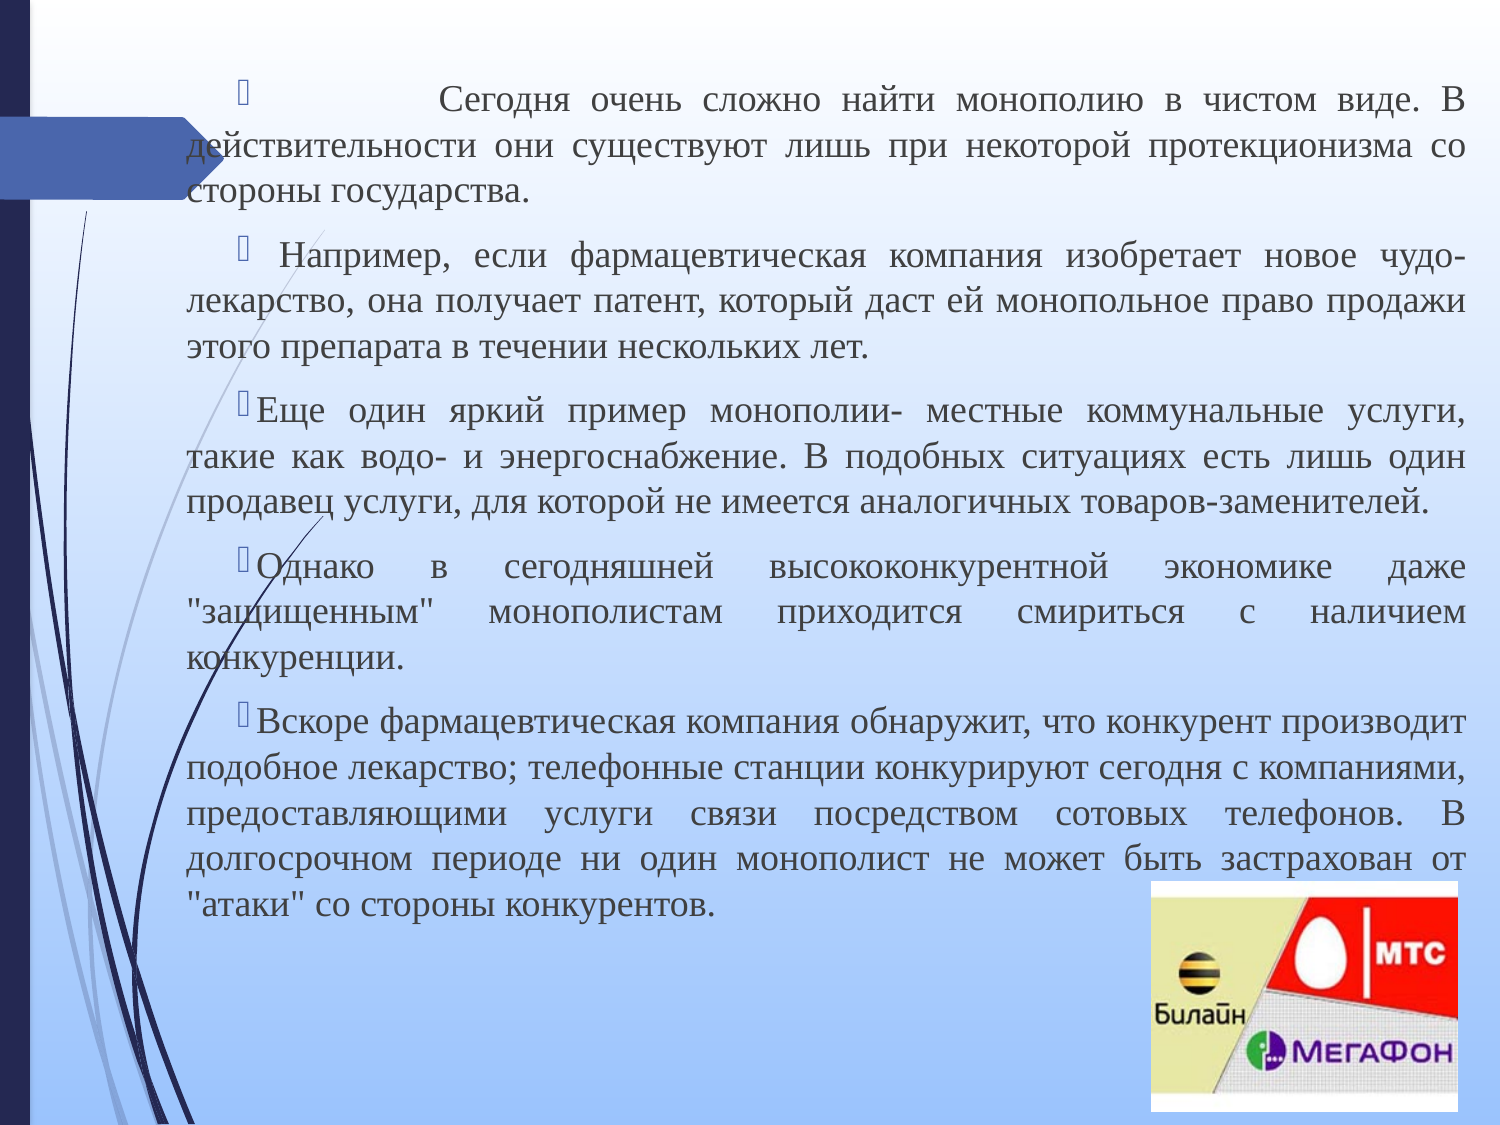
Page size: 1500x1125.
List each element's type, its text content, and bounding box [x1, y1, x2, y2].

list Сегодня очень сложно найти монополию в чистом виде. В действительности они существуют лишь при некоторой протекционизма со стороны государства. Например, если фармацевтическая компания изобретает новое чудо-лекарство, она получает патент, который даст ей монопольное право продажи этого препарата в течении нескольких лет. Еще один яркий пример монополии- местные коммунальные услуги, такие как водо- и энергоснабжение. В подобных ситуациях есть лишь один продавец услуги, для которой не имеется аналогичных товаров-заменителей. Однако в сегодняшней высококонкурентной экономике даже "защищенным" монополистам приходится смириться с наличием конкуренции. Вскоре фармацевтическая компания обнаружит, что конкурент производит подобное лекарство; телефонные станции конкурируют сегодня с компаниями, предоставляющими услуги связи посредством сотовых телефонов. В долгосрочном периоде ни один монополист не может быть застрахован от "атаки" со стороны конкурентов. [171, 66, 1483, 941]
picture [1151, 881, 1459, 1112]
